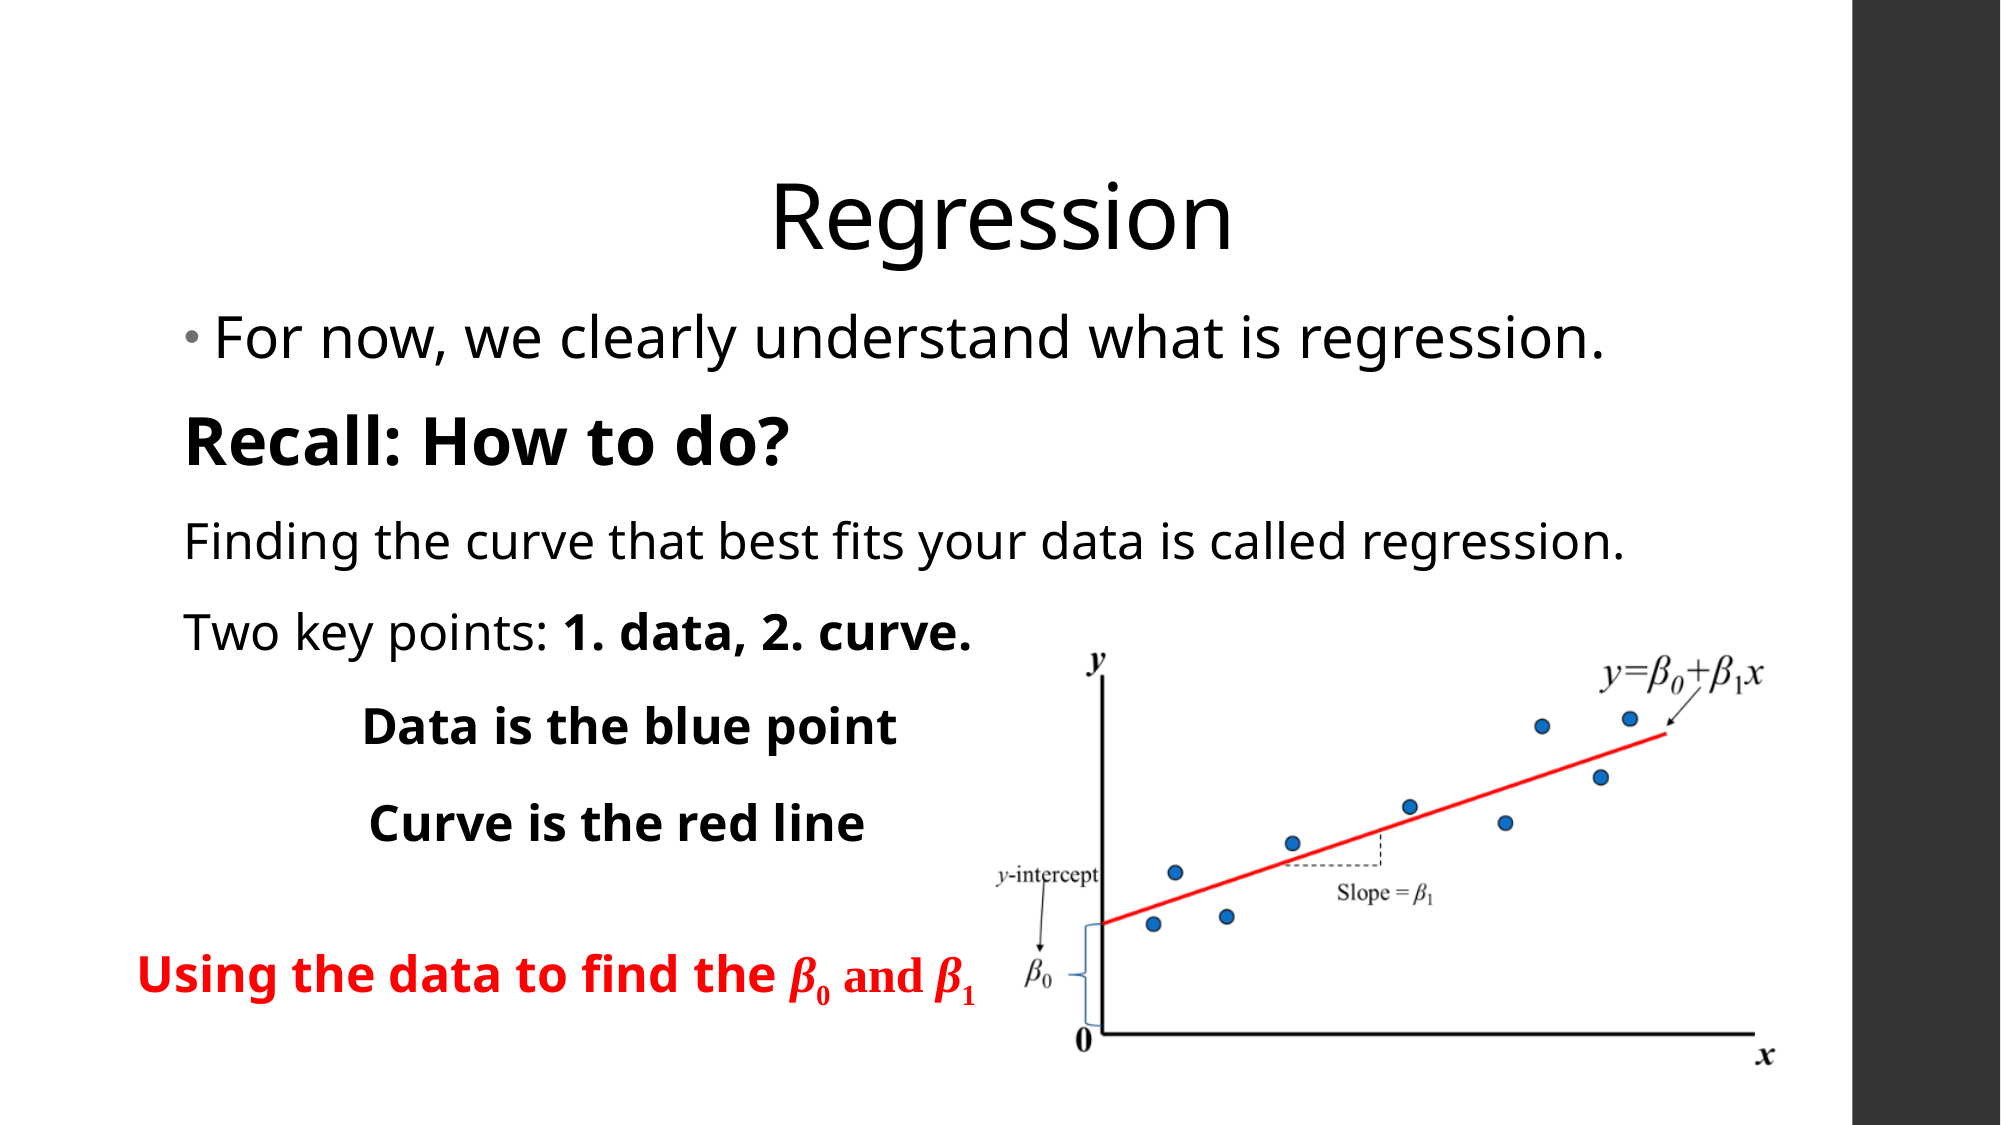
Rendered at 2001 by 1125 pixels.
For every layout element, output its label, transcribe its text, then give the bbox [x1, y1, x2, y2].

text_box Data is the blue point [344, 687, 915, 763]
title Regression [206, 60, 1797, 278]
text_box Curve is the red line [333, 784, 902, 859]
list For now, we clearly understand what is regression. Recall: How to do? Finding the curve that best fits your data is called regression. Two key points: 1. data, 2. curve. [168, 297, 1759, 935]
text_box Using the data to find the β0 and β1 [121, 935, 968, 1019]
picture [975, 623, 1798, 1095]
